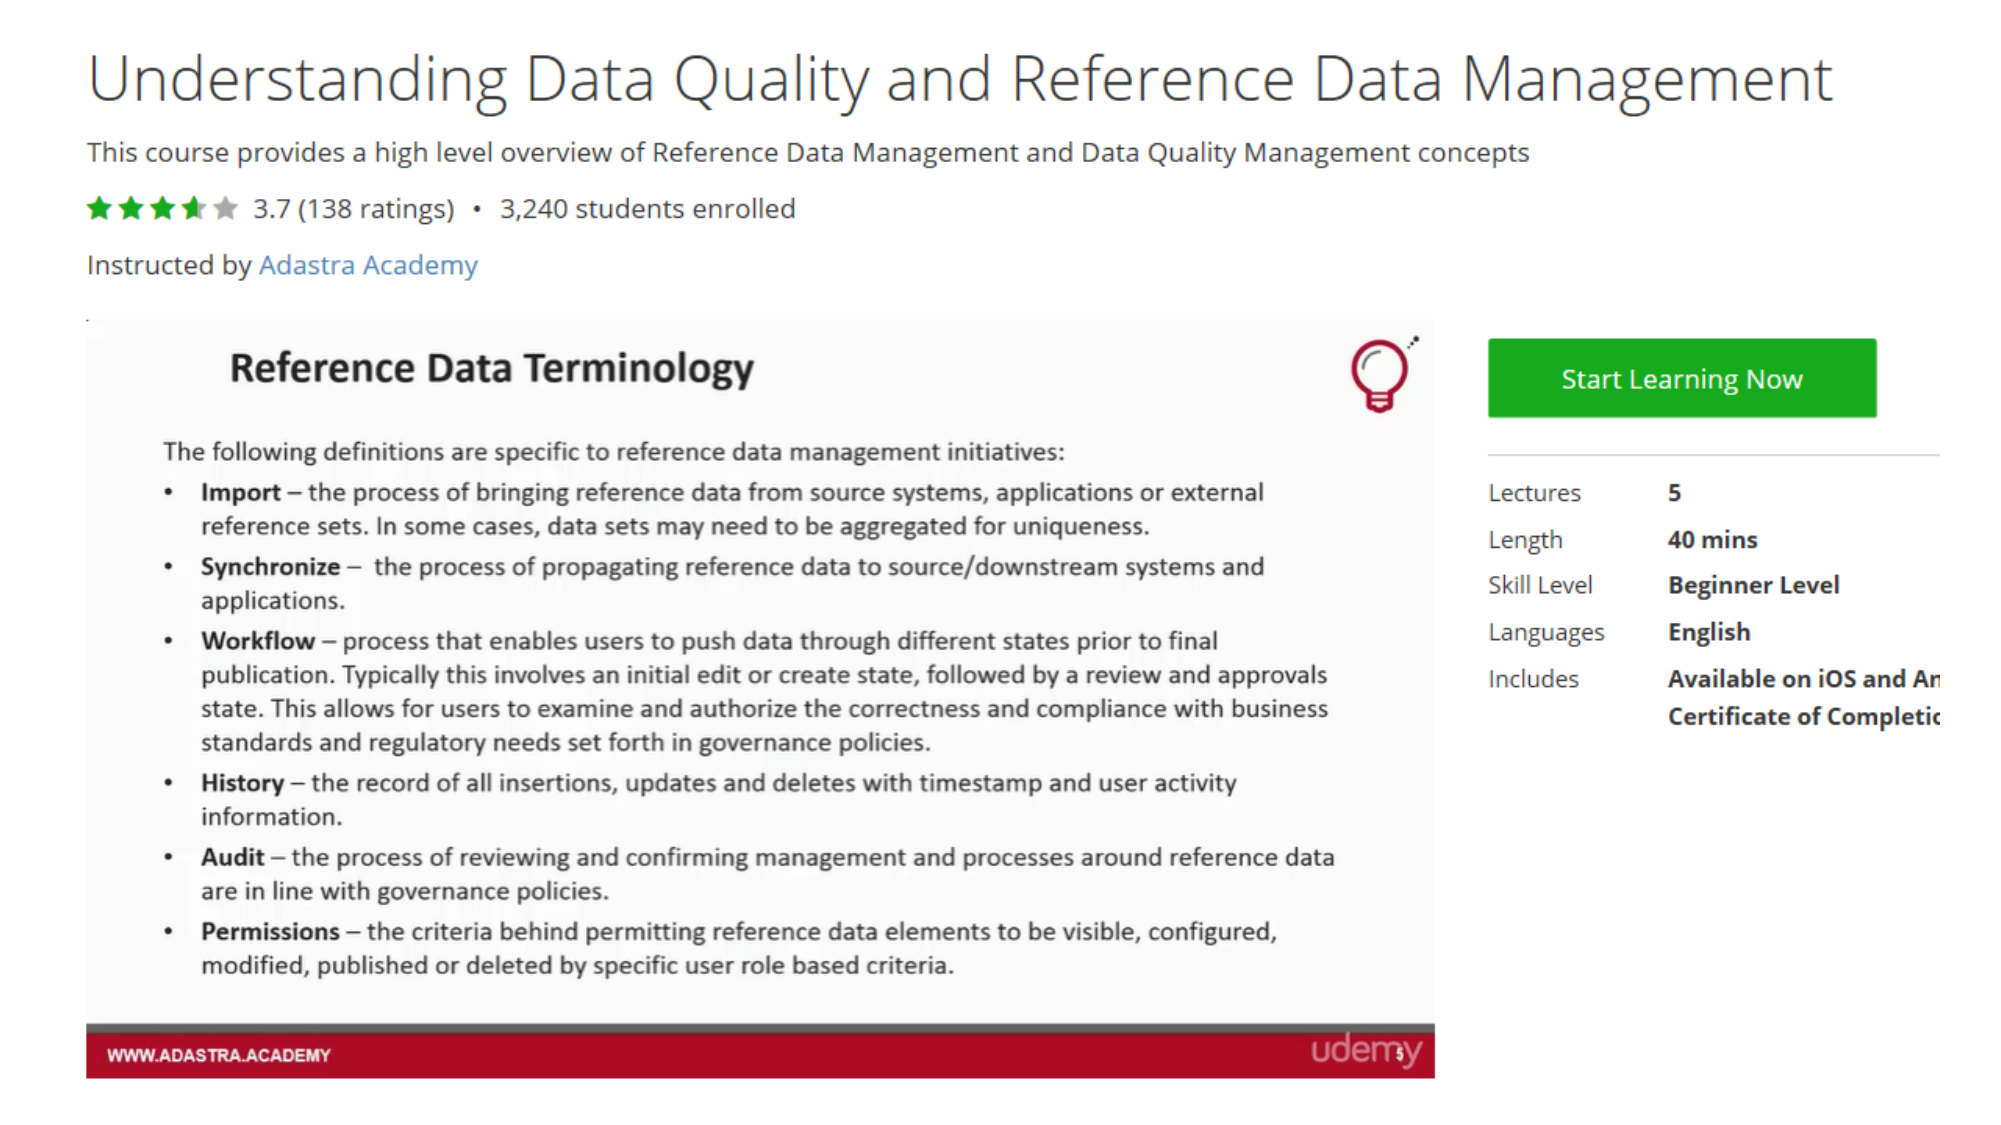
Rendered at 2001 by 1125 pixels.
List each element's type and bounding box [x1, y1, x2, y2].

picture [59, 40, 1941, 1085]
